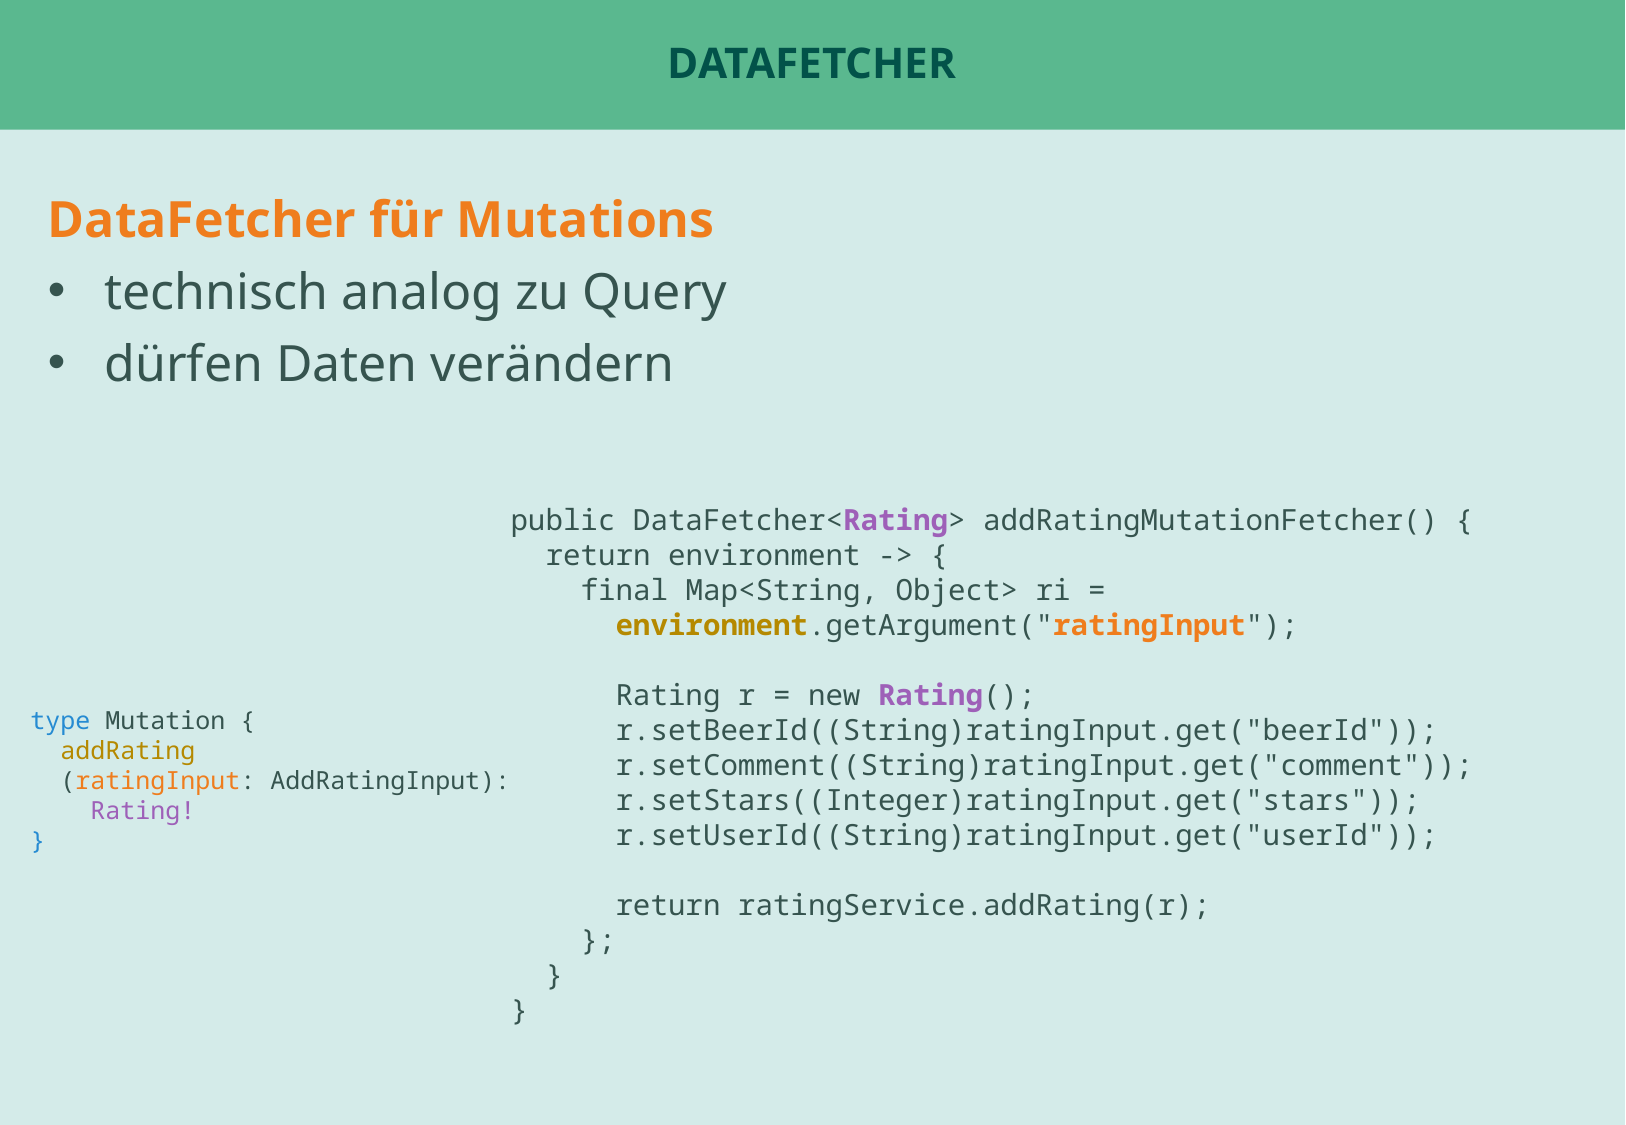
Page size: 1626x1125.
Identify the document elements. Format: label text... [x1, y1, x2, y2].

text_box DataFetcher für Mutations technisch analog zu Query dürfen Daten verändern [33, 168, 1413, 399]
text_box public DataFetcher<Rating> addRatingMutationFetcher() { return environment -> { final Map<String, Object> ri = environment.getArgument("ratingInput"); Rating r = new Rating(); r.setBeerId((String)ratingInput.get("beerId")); r.setComment((String)ratingInput.get("comment")); r.setStars((Integer)ratingInput.get("stars")); r.setUserId((String)ratingInput.get("userId")); return ratingService.addRating(r); }; } } [495, 494, 1594, 1034]
text_box type Mutation { addRating (ratingInput: AddRatingInput): Rating! } [15, 697, 549, 892]
title DataFetcher [0, 0, 1625, 130]
